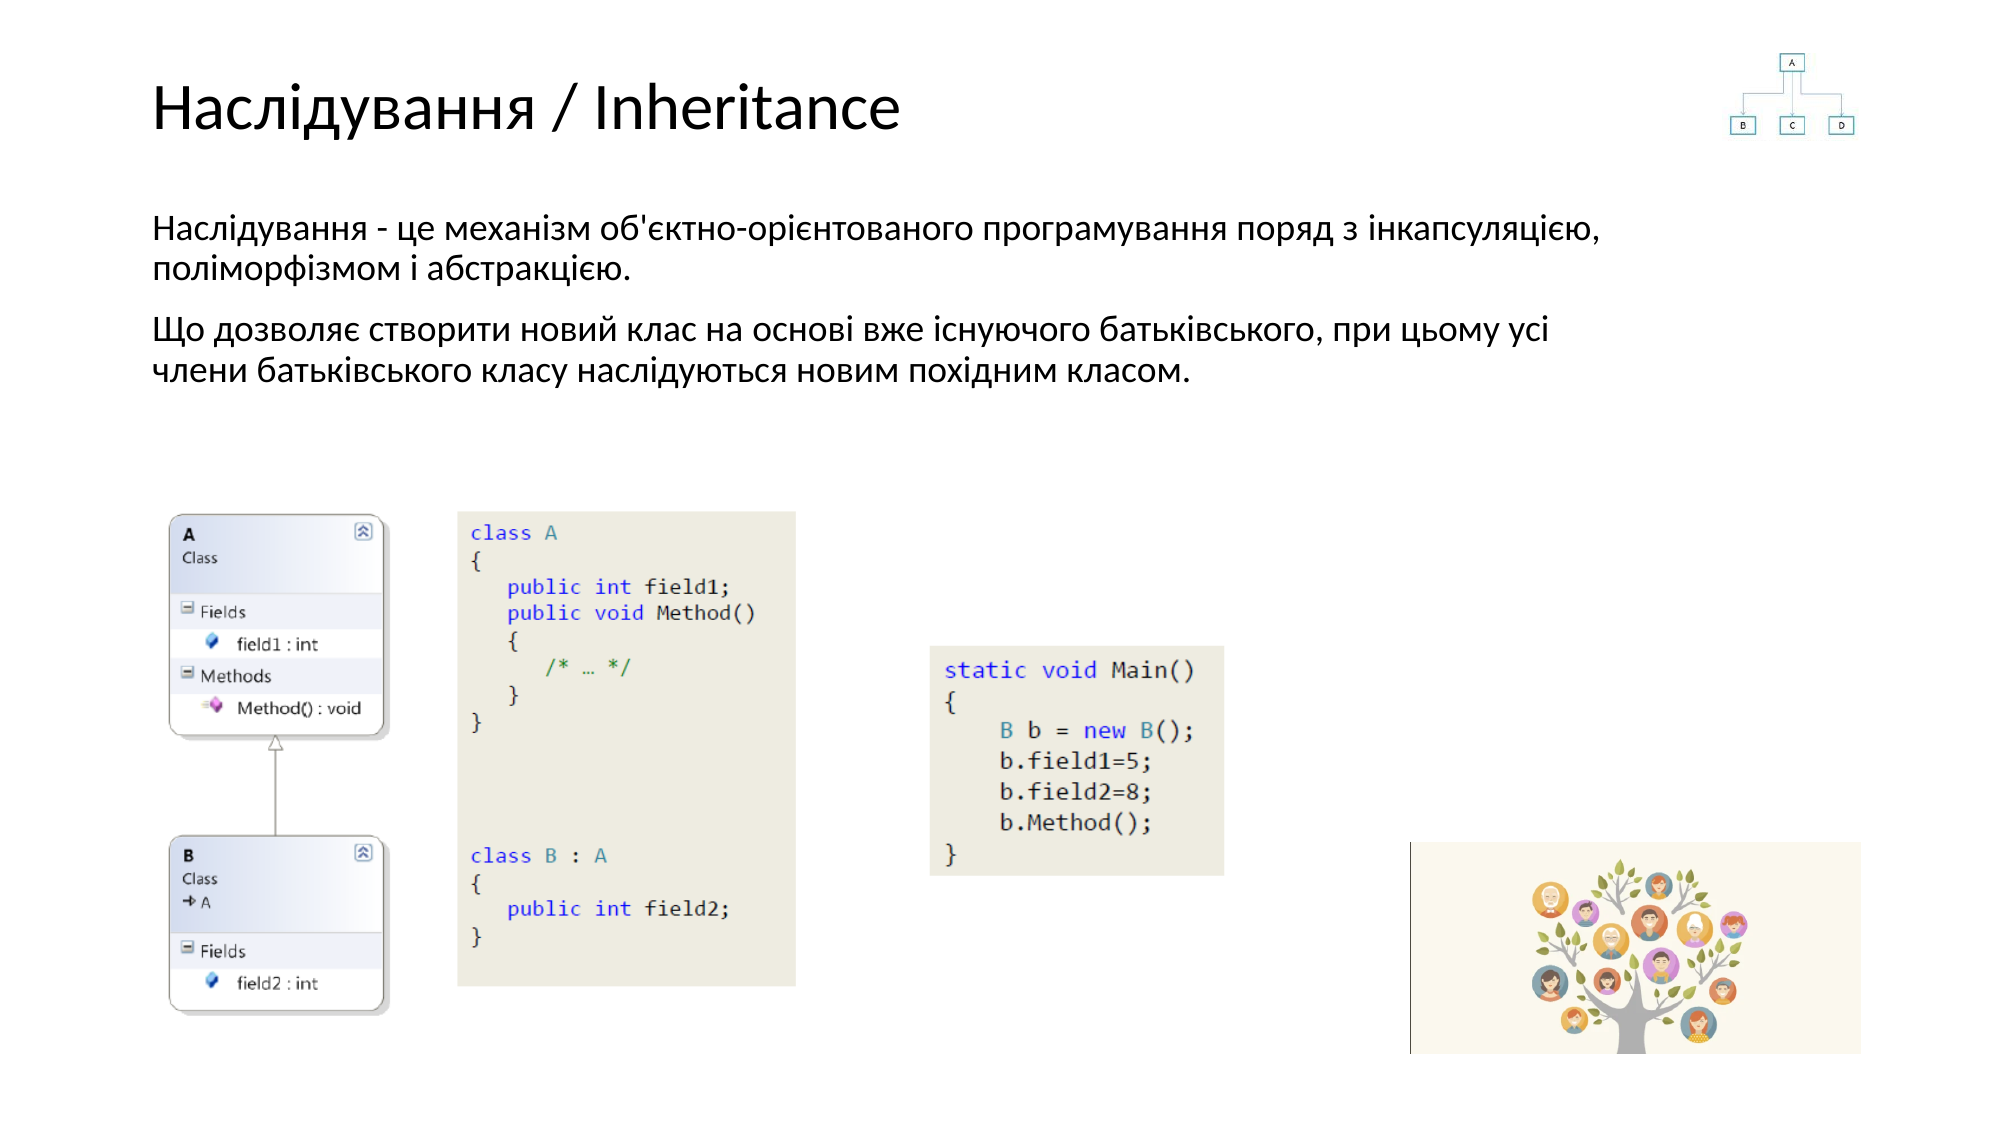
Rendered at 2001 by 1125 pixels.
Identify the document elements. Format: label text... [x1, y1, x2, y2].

list Наслідування - це механізм об'єктно-орієнтованого програмування поряд з інкапсуляцією, поліморфізмом і абстракцією. Що дозволяє створити новий клас на основі вже існуючого батьківського, при цьому усі члени батьківського класу наслідуються новим похідним класом. [137, 200, 1862, 1014]
picture [157, 495, 835, 1030]
picture [1410, 842, 1861, 1055]
title Наслідування / Inheritance [137, 59, 1863, 157]
picture [1722, 53, 1864, 141]
picture [918, 634, 1239, 892]
